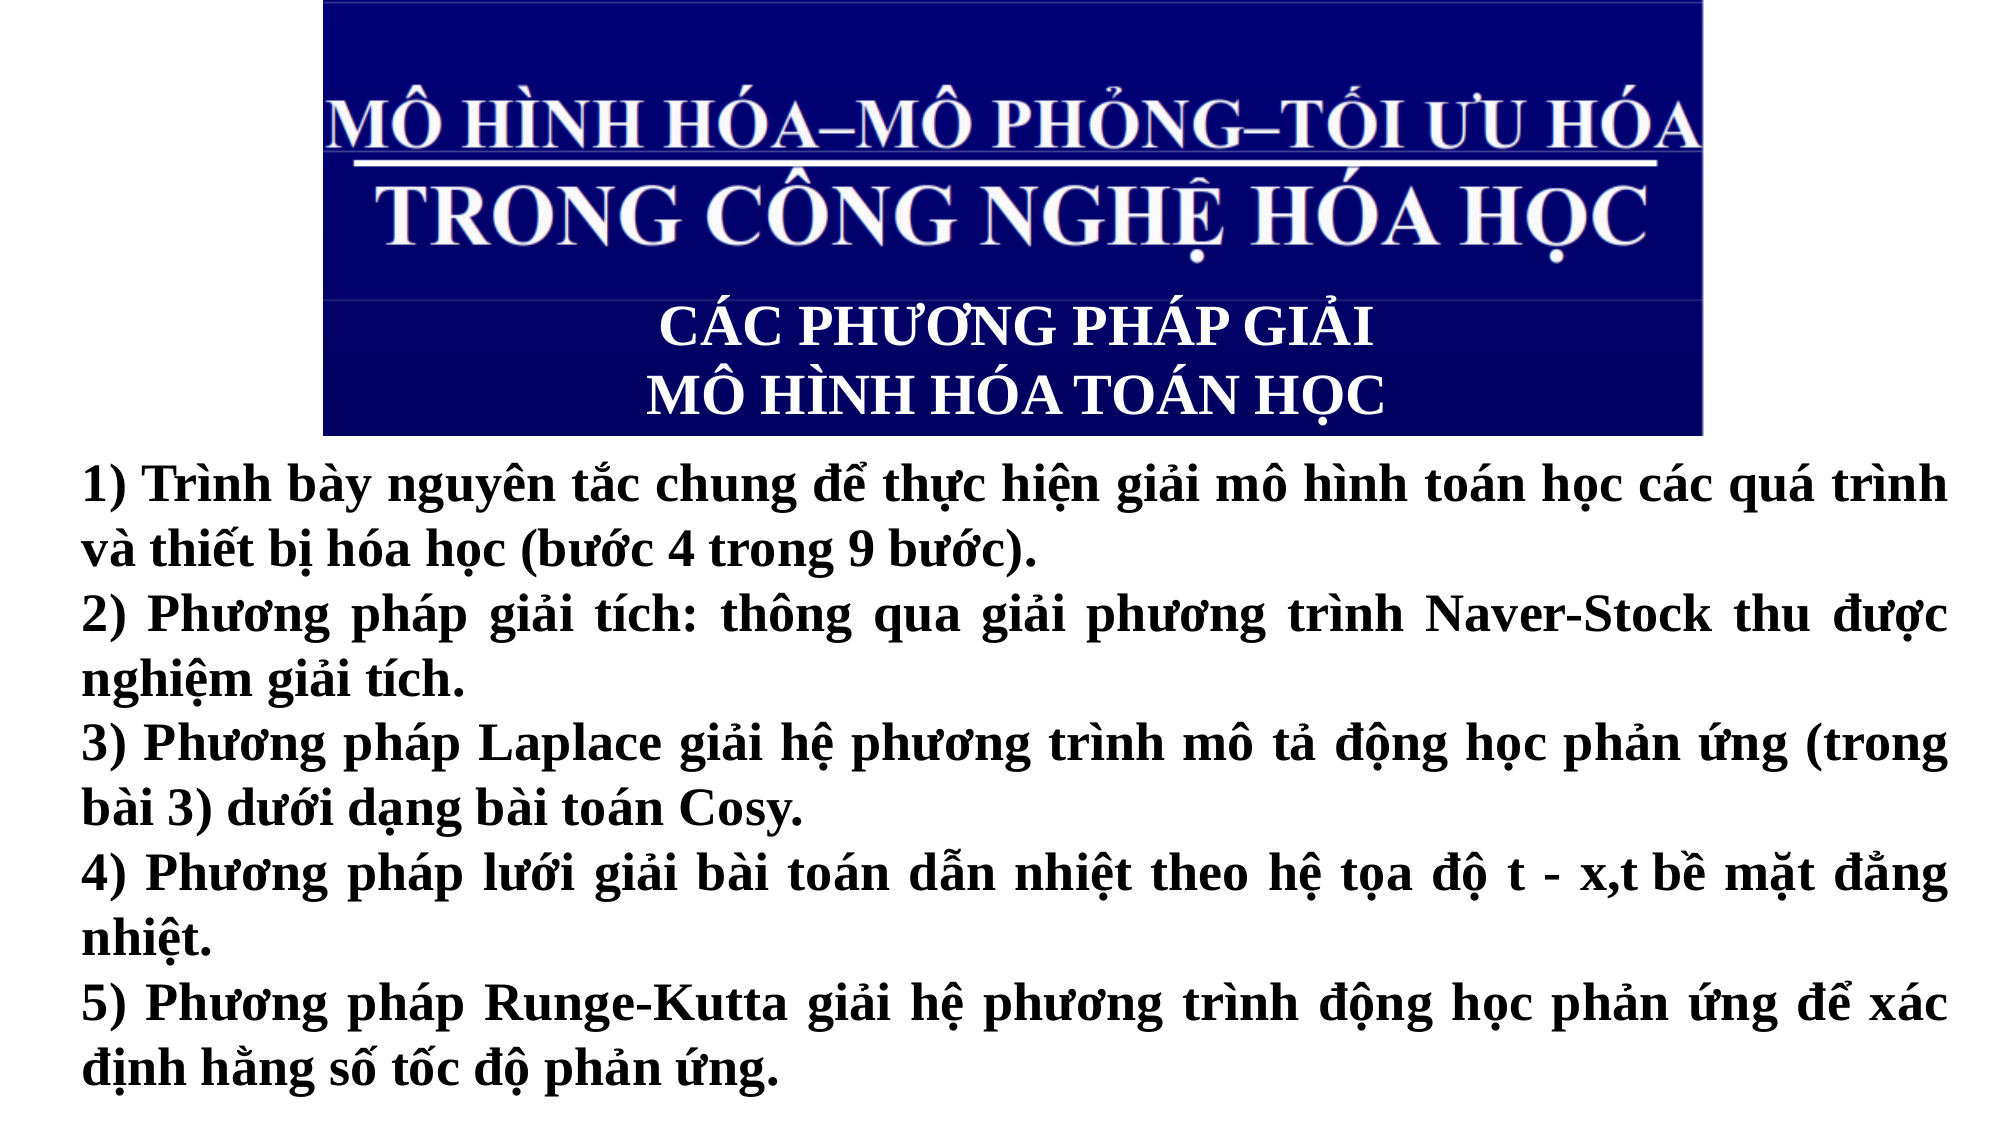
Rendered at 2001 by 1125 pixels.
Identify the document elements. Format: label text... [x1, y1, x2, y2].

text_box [323, 0, 1710, 436]
text_box 1) Trình bày nguyên tắc chung để thực hiện giải mô hình toán học các quá trình và thiết bị hóa học (bước 4 trong 9 bước). 2) Phương pháp giải tích: thông qua giải phương trình Naver-Stock thu được nghiệm giải tích. 3) Phương pháp Laplace giải hệ phương trình mô tả động học phản ứng (trong bài 3) dưới dạng bài toán Cosy. 4) Phương pháp lưới giải bài toán dẫn nhiệt theo hệ tọa độ t - x,t bề mặt đẳng nhiệt. 5) Phương pháp Runge-Kutta giải hệ phương trình động học phản ứng để xác định hằng số tốc độ phản ứng. [67, 439, 1967, 1104]
